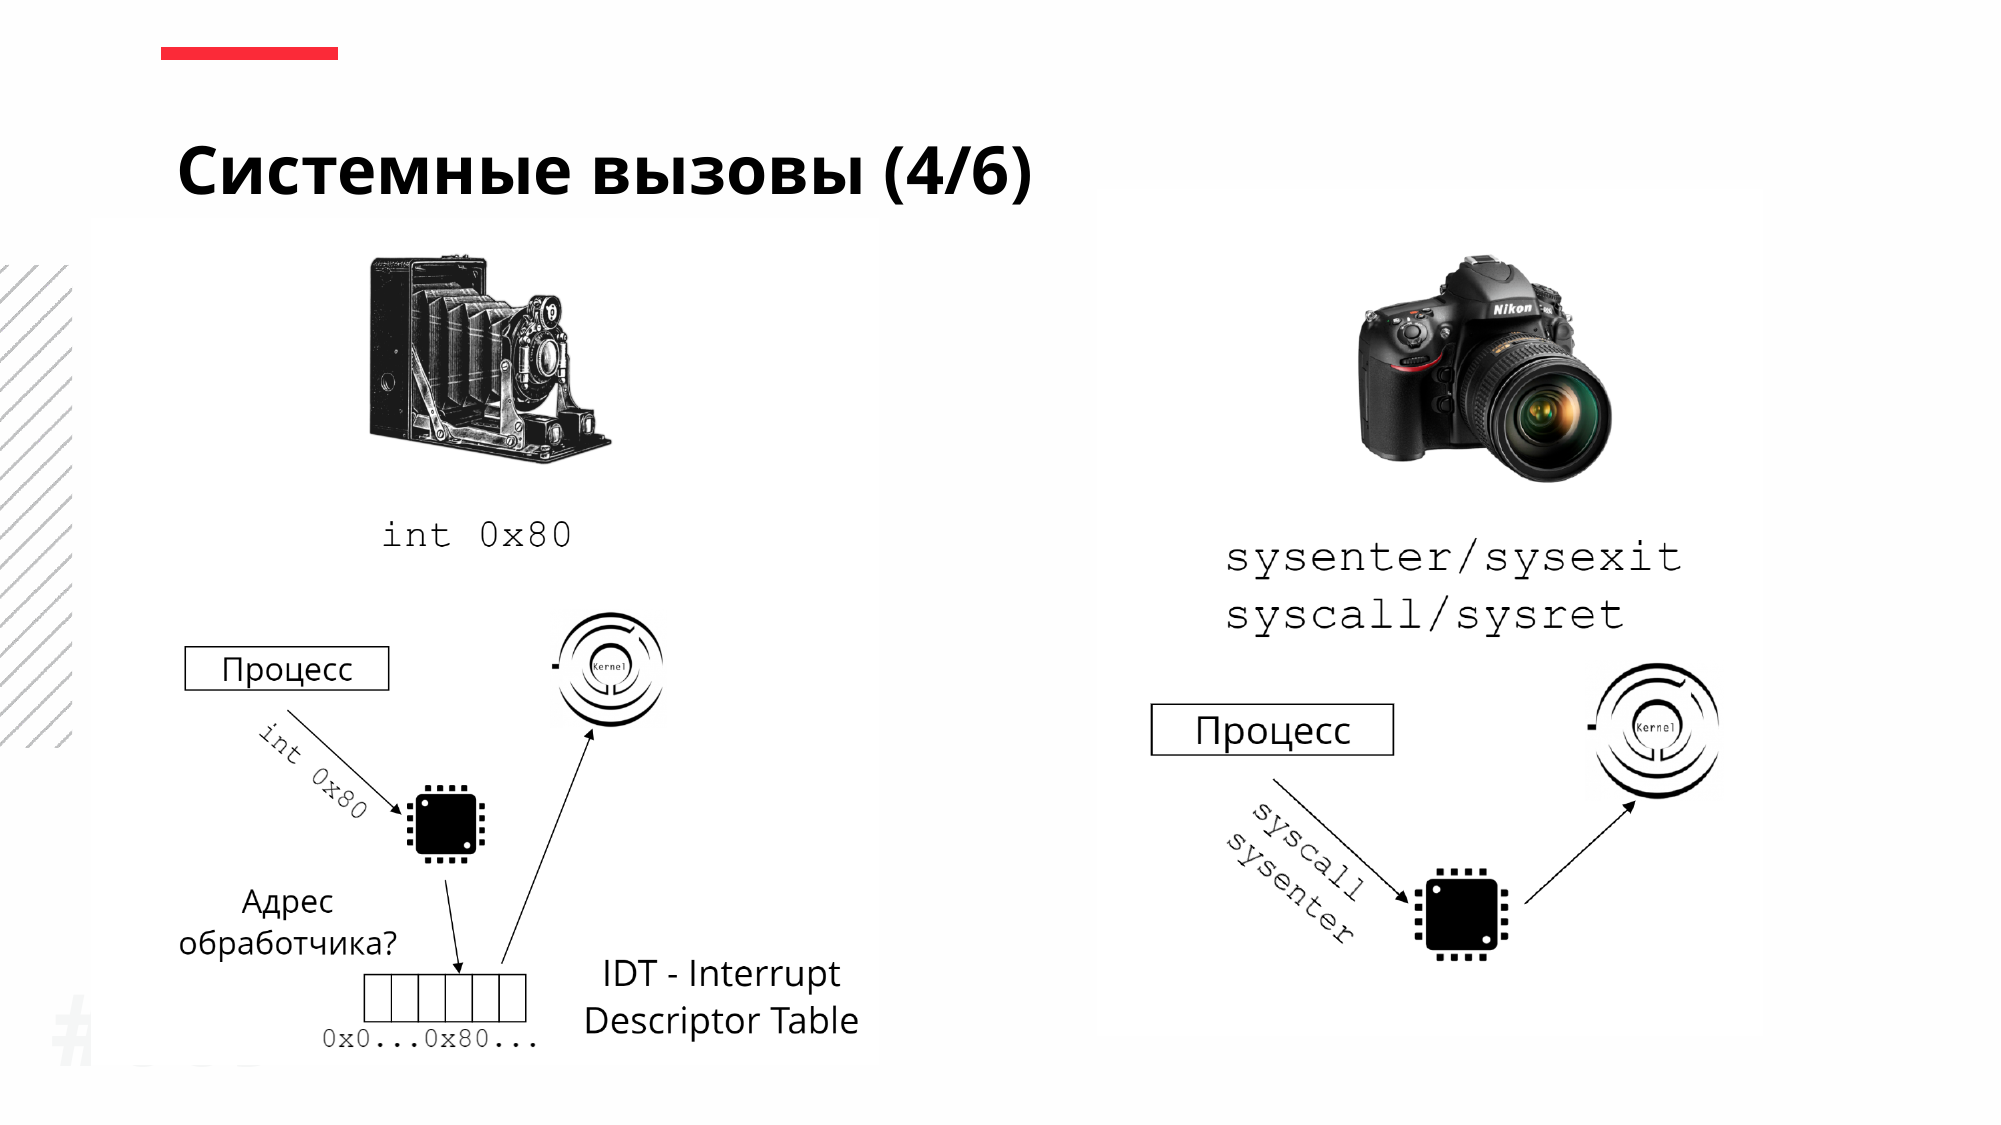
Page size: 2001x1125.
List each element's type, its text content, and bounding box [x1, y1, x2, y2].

picture [1097, 189, 1763, 1036]
list Системные вызовы (4/6) [161, 129, 1757, 265]
picture [0, 264, 73, 748]
slide_number #069 [35, 960, 486, 1125]
picture [91, 218, 880, 1065]
